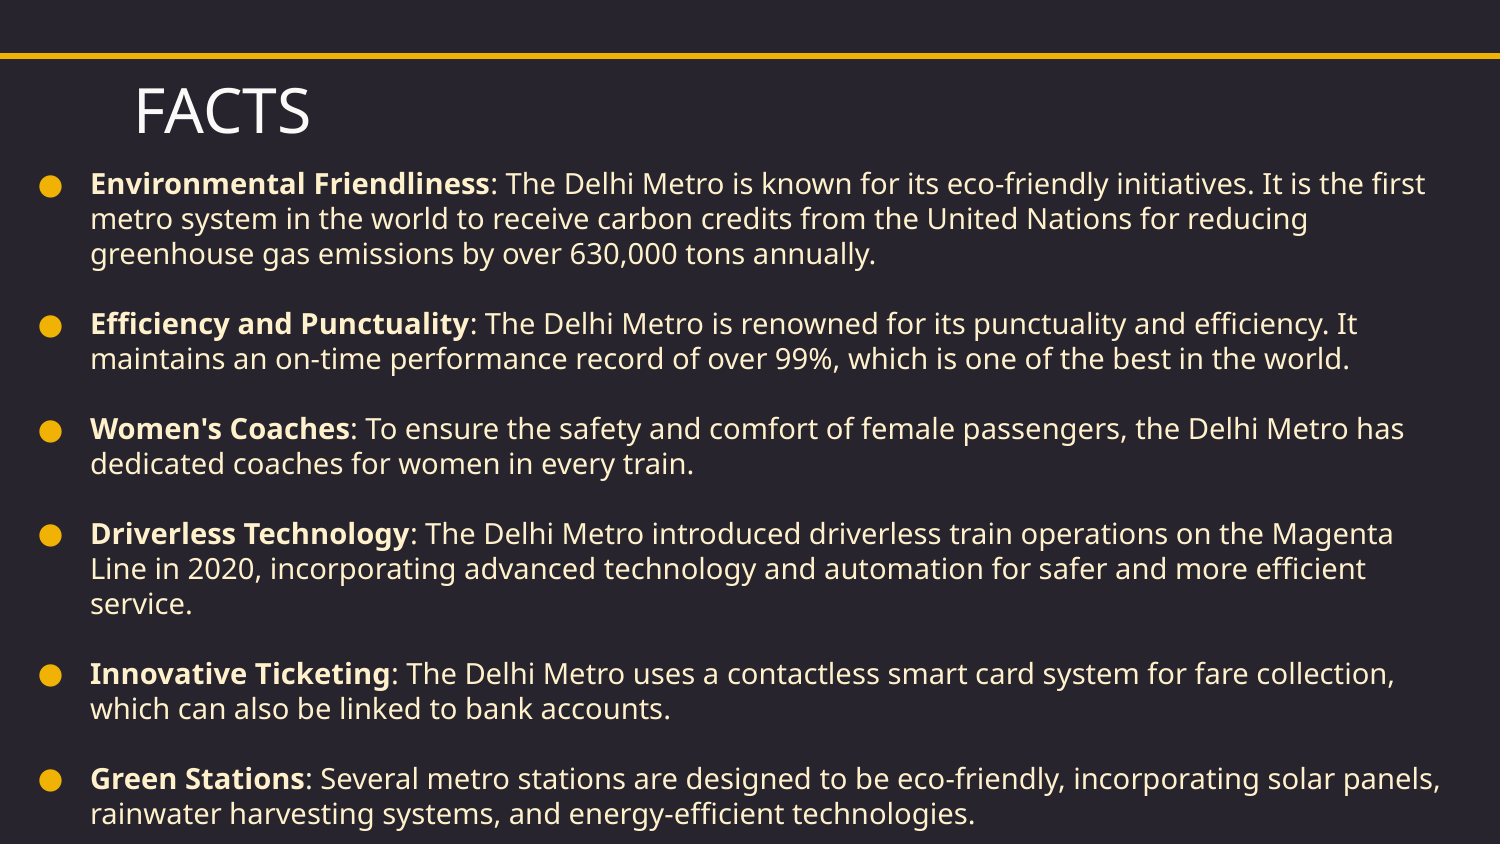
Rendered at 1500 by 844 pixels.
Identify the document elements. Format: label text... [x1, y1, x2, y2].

list Environmental Friendliness: The Delhi Metro is known for its eco-friendly initiatives. It is the first metro system in the world to receive carbon credits from the United Nations for reducing greenhouse gas emissions by over 630,000 tons annually. Efficiency and Punctuality: The Delhi Metro is renowned for its punctuality and efficiency. It maintains an on-time performance record of over 99%, which is one of the best in the world. Women's Coaches: To ensure the safety and comfort of female passengers, the Delhi Metro has dedicated coaches for women in every train. Driverless Technology: The Delhi Metro introduced driverless train operations on the Magenta Line in 2020, incorporating advanced technology and automation for safer and more efficient service. Innovative Ticketing: The Delhi Metro uses a contactless smart card system for fare collection, which can also be linked to bank accounts. Green Stations: Several metro stations are designed to be eco-friendly, incorporating solar panels, rainwater harvesting systems, and energy-efficient technologies. [0, 242, 1467, 788]
title FACTS [118, 55, 1382, 150]
